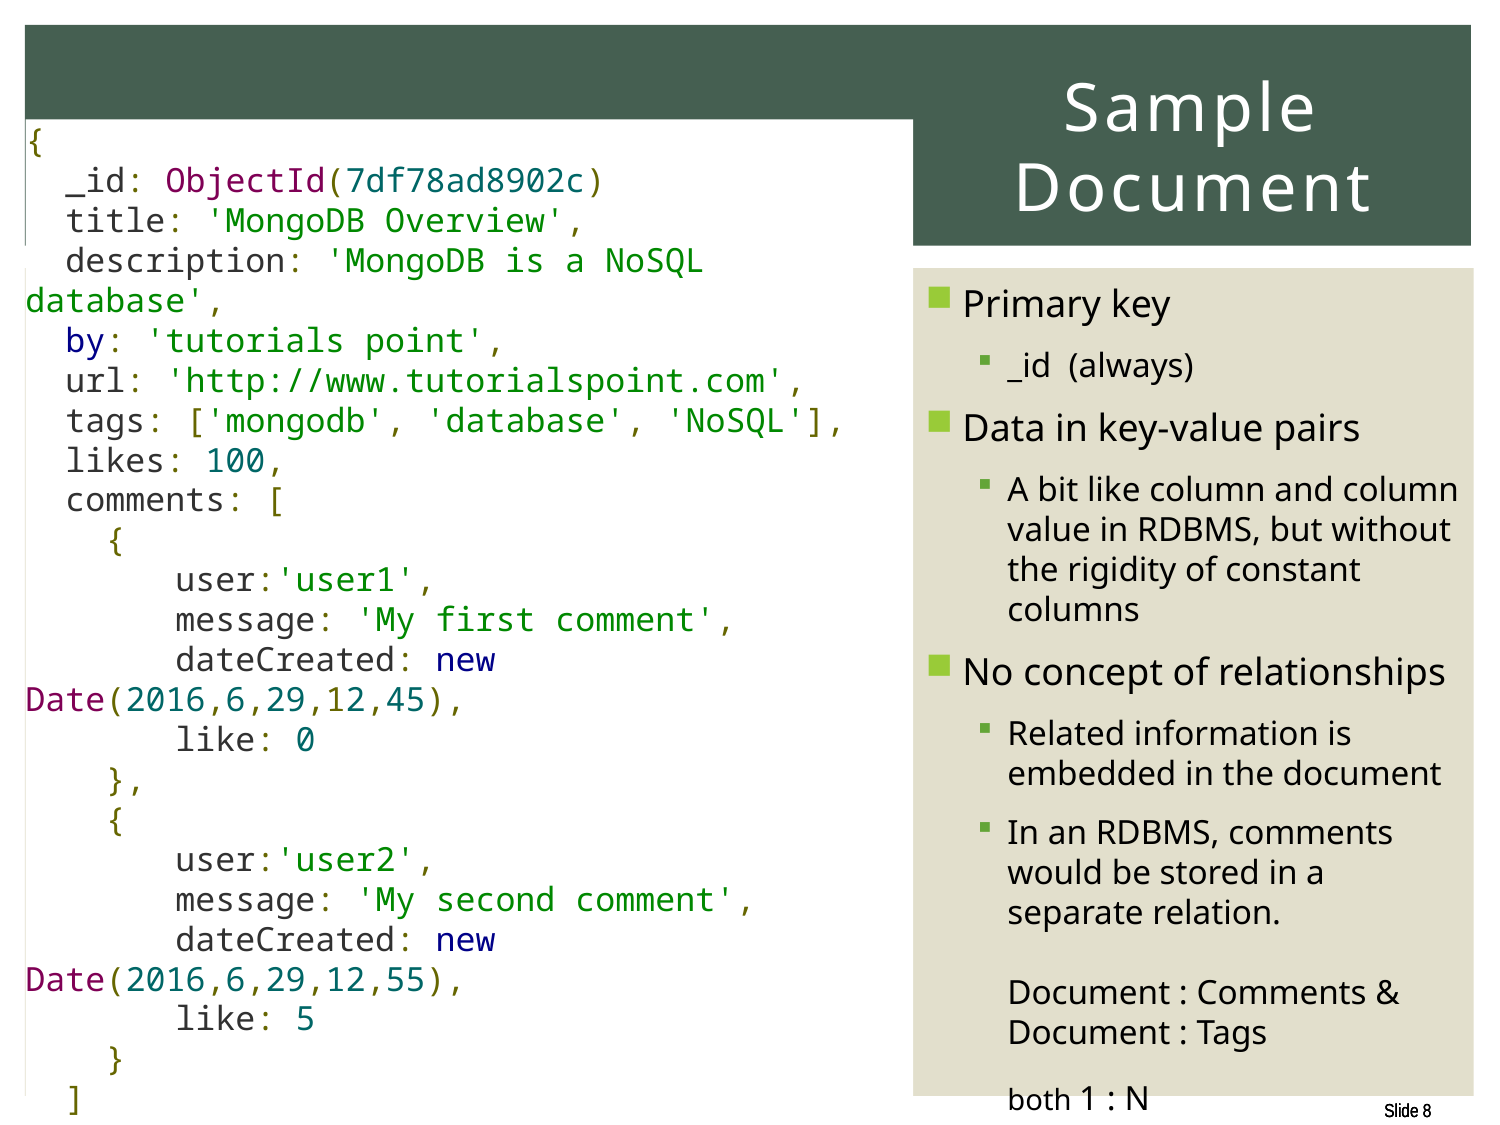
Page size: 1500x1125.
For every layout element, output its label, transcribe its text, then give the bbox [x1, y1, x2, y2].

text_box Primary key _id (always) Data in key-value pairs A bit like column and column value in RDBMS, but without the rigidity of constant columns No concept of relationships Related information is embedded in the document In an RDBMS, comments would be stored in a separate relation. Document : Comments & Document : Tags both 1 : N [902, 272, 1480, 1125]
title Sample Document [947, 58, 1438, 232]
list { _id: ObjectId(7df78ad8902c) title: 'MongoDB Overview', description: 'MongoDB is a NoSQL database', by: 'tutorials point', url: 'http://www.tutorialspoint.com', tags: ['mongodb', 'database', 'NoSQL'], likes: 100, comments: [ { user:'user1', message: 'My first comment', dateCreated: new Date(2016,6,29,12,45), like: 0 }, { user:'user2', message: 'My second comment', dateCreated: new Date(2016,6,29,12,55), like: 5 } ] } [25, 119, 914, 1125]
